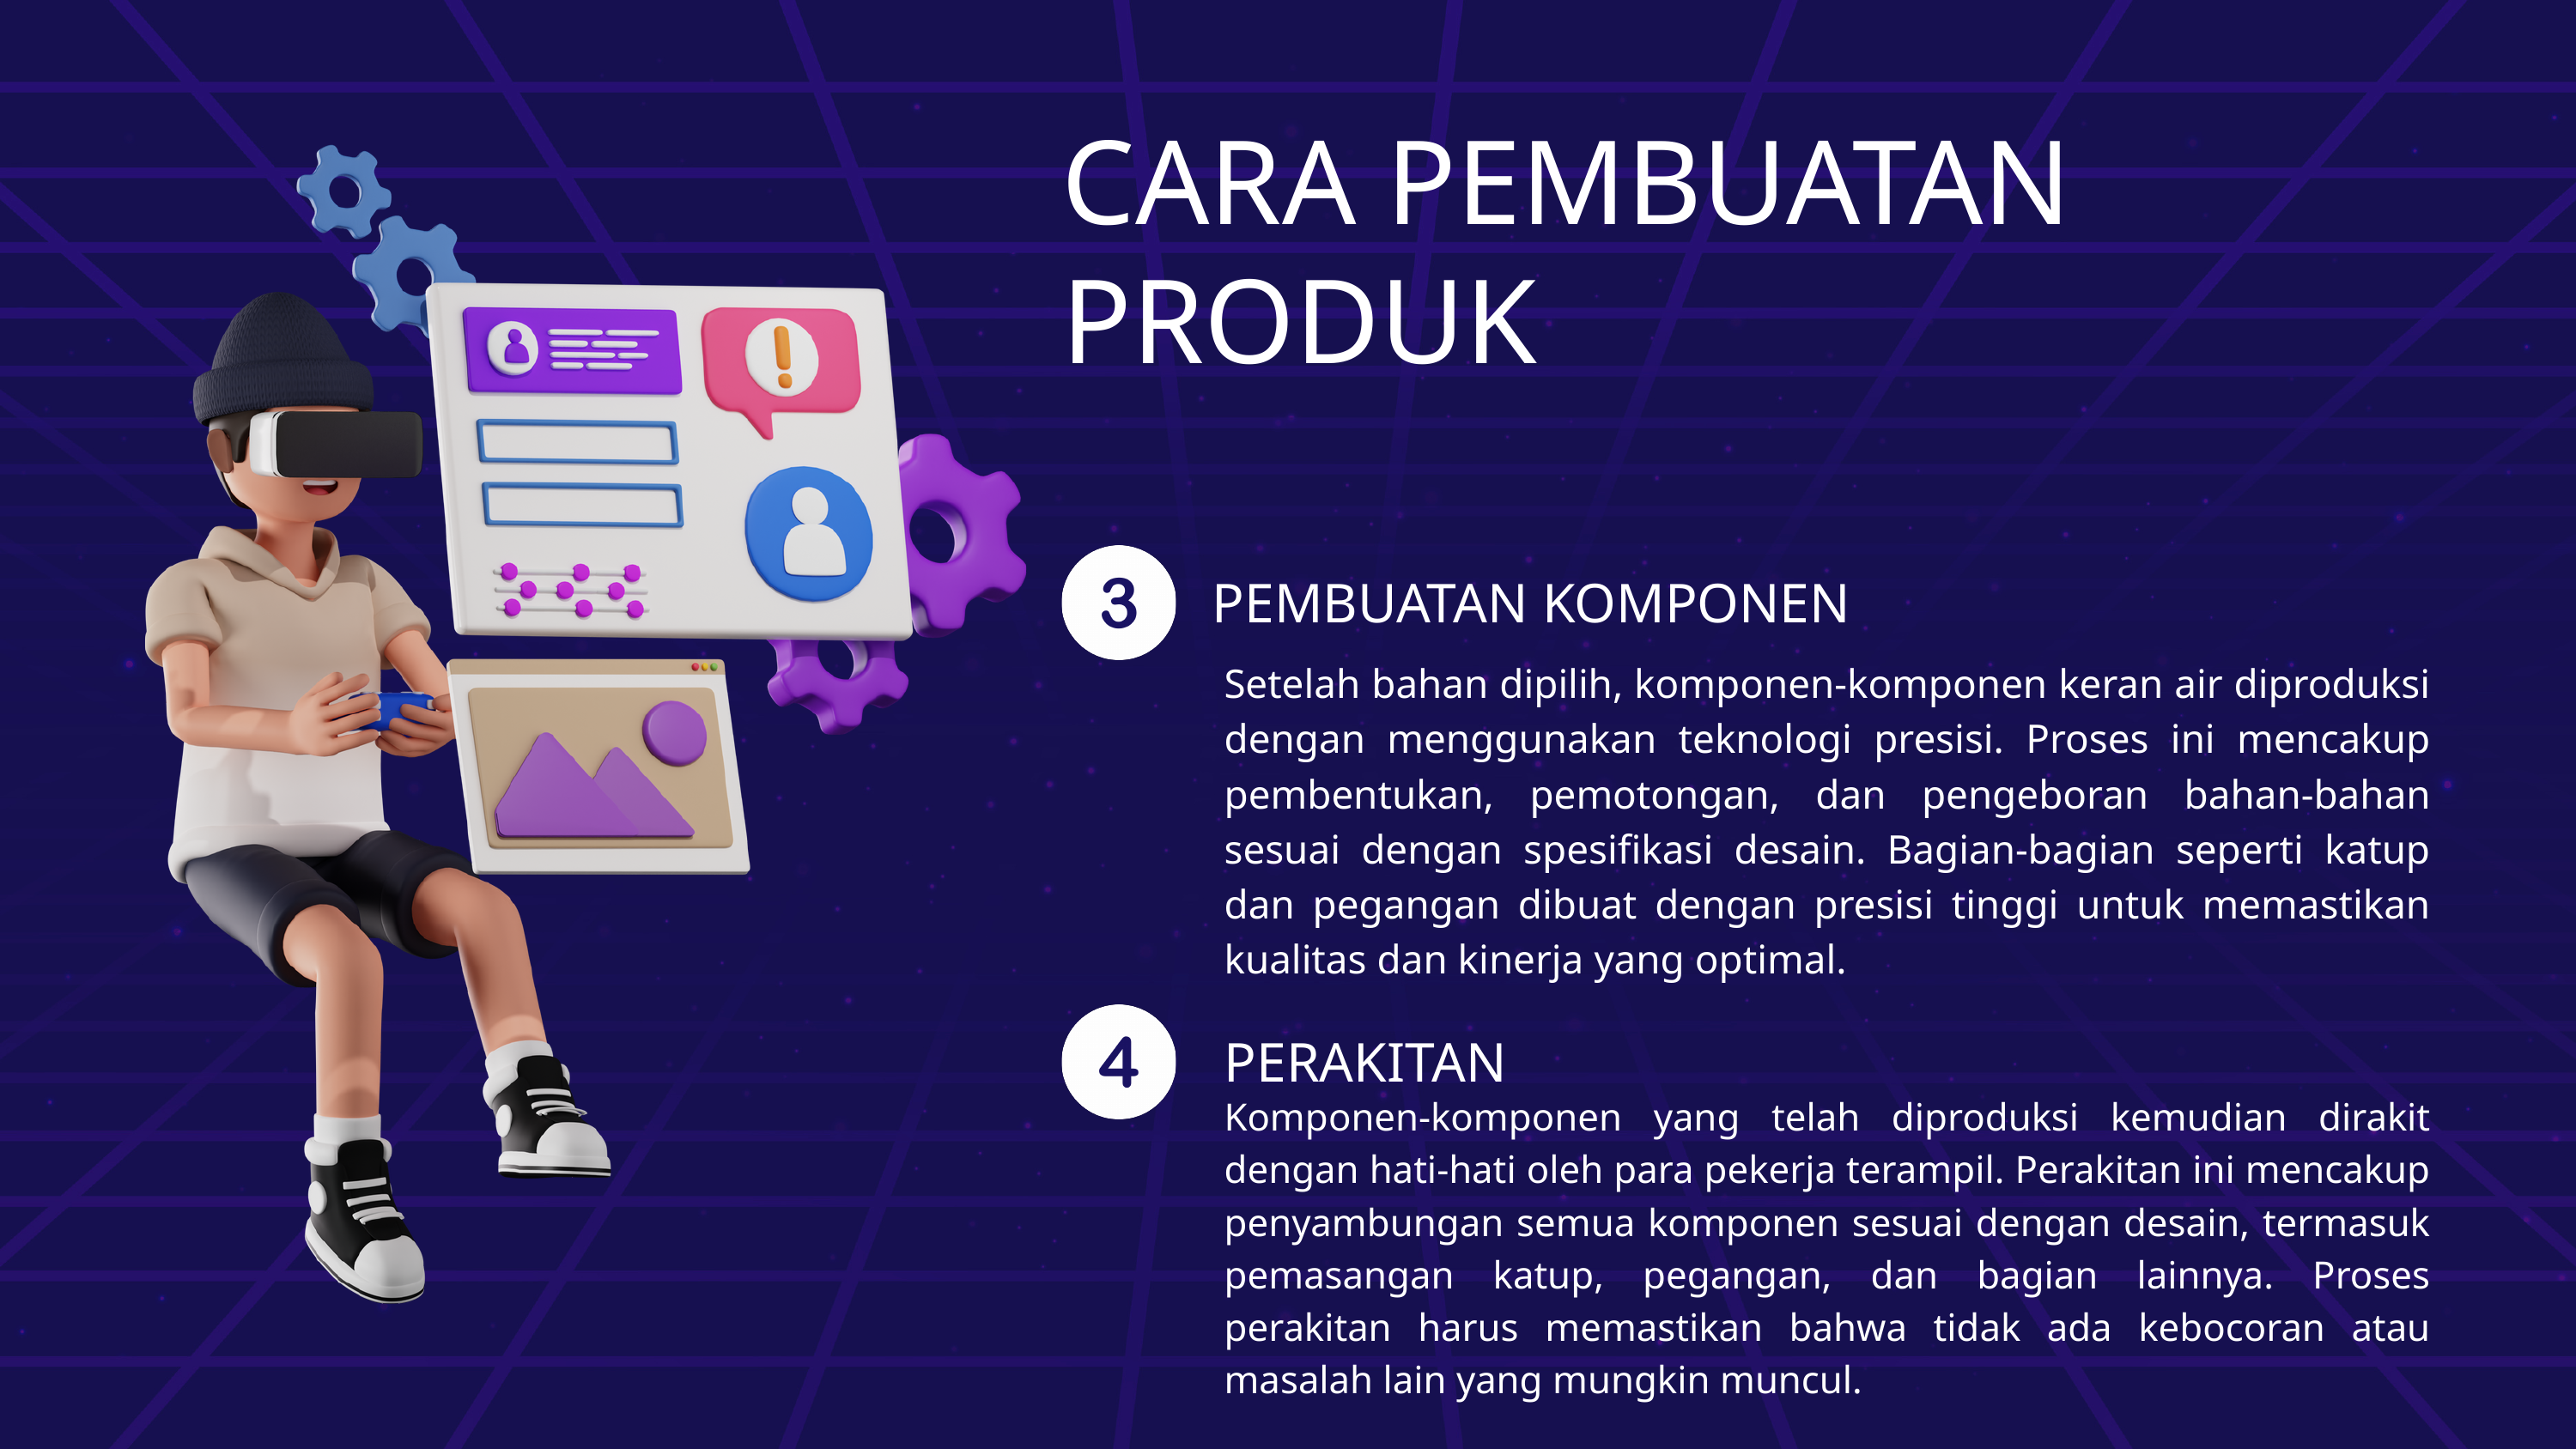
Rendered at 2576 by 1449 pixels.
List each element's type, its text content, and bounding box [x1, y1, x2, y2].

text_box [1061, 1004, 1176, 1119]
text_box Komponen-komponen yang telah diproduksi kemudian dirakit dengan hati-hati oleh para pekerja terampil. Perakitan ini mencakup penyambungan semua komponen sesuai dengan desain, termasuk pemasangan katup, pegangan, dan bagian lainnya. Proses perakitan harus memastikan bahwa tidak ada kebocoran atau masalah lain yang mungkin muncul. [1224, 1086, 2432, 1402]
text_box PERAKITAN [1224, 1017, 1856, 1093]
text_box [144, 144, 1027, 1304]
text_box PEMBUATAN KOMPONEN [1212, 558, 1967, 634]
text_box Setelah bahan dipilih, komponen-komponen keran air diproduksi dengan menggunakan teknologi presisi. Proses ini mencakup pembentukan, pemotongan, dan pengeboran bahan-bahan sesuai dengan spesifikasi desain. Bagian-bagian seperti katup dan pegangan dibuat dengan presisi tinggi untuk memastikan kualitas dan kinerja yang optimal. [1224, 651, 2432, 982]
text_box CARA PEMBUATAN PRODUK [1061, 108, 2432, 388]
text_box [0, 0, 2576, 1449]
text_box [1061, 545, 1176, 660]
